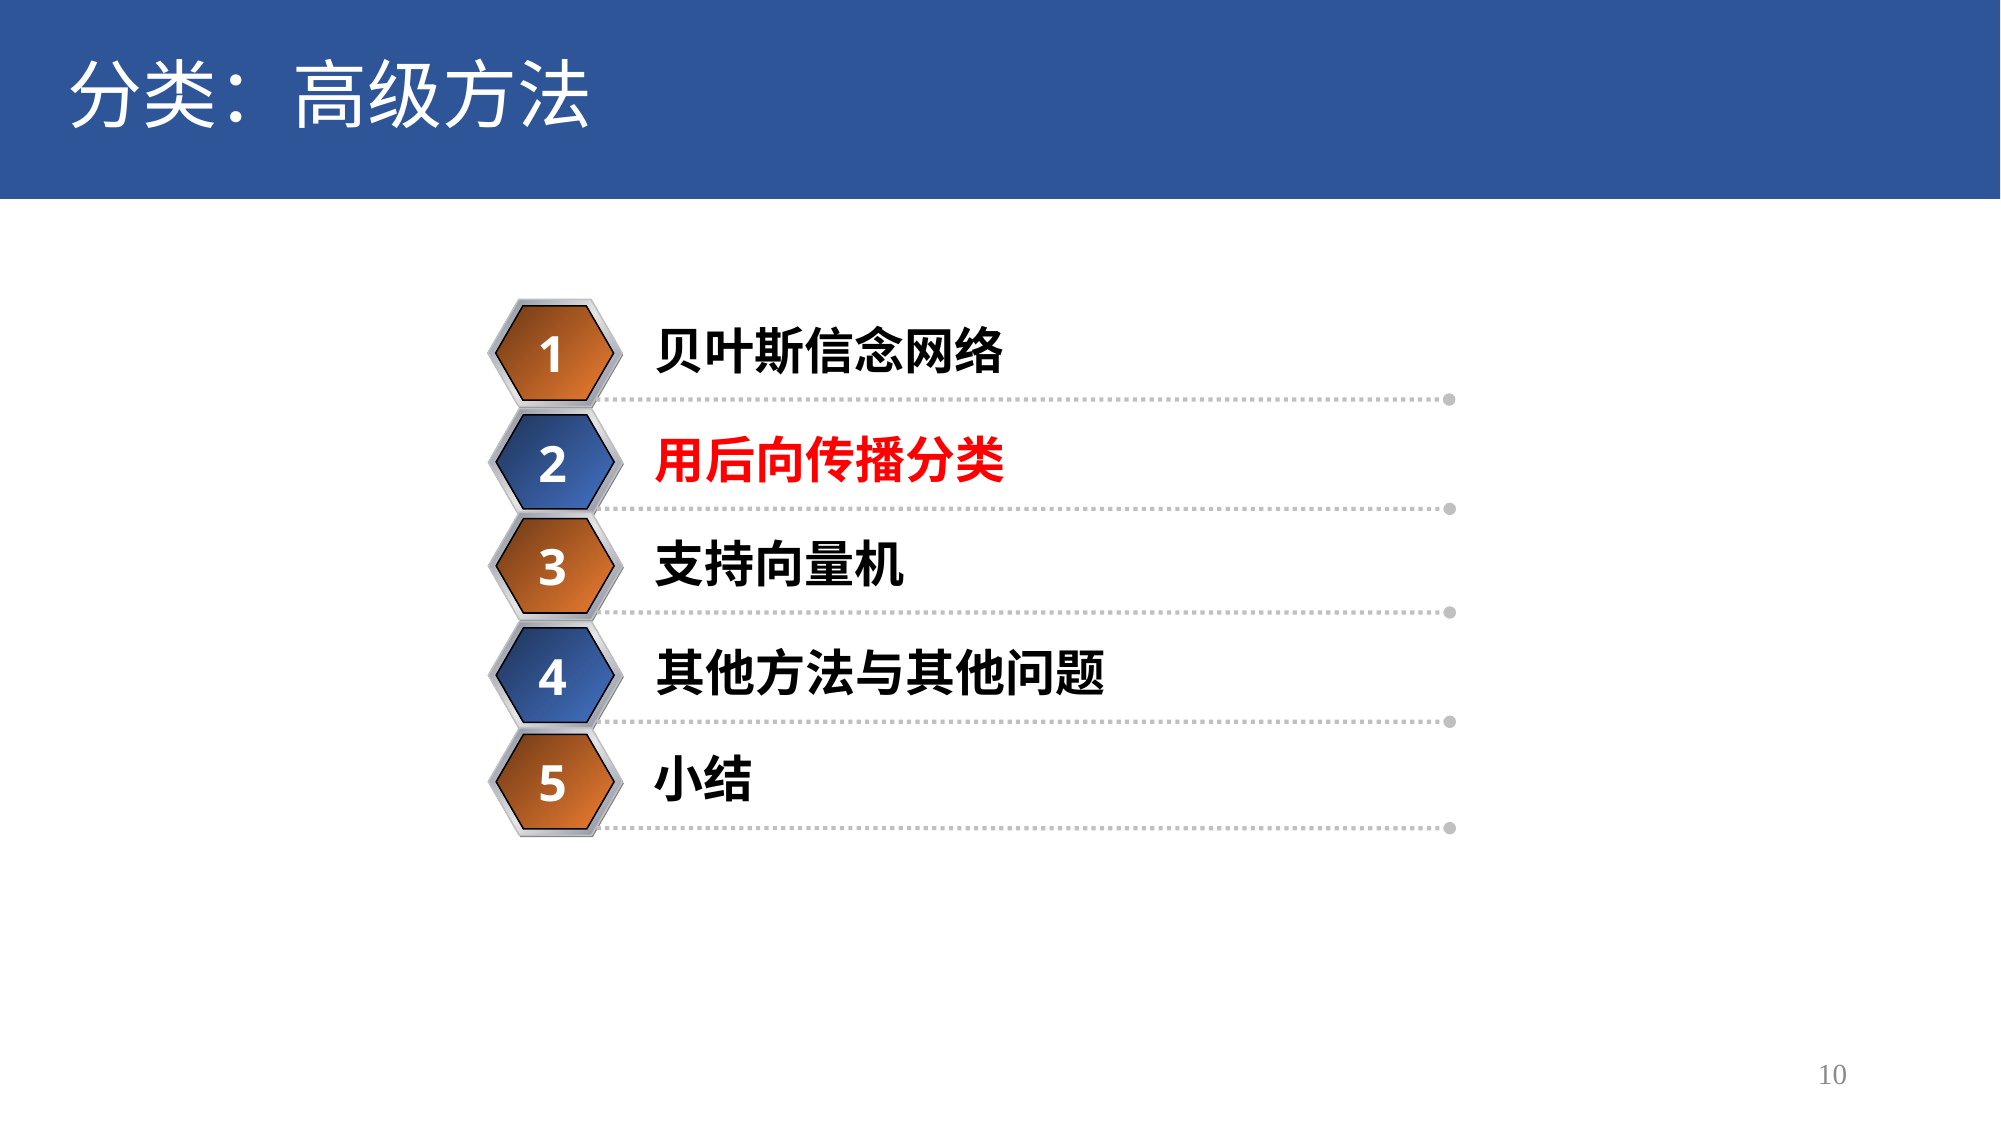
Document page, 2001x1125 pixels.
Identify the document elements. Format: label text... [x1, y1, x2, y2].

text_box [487, 299, 1450, 1033]
title 分类：高级方法 [52, 23, 1753, 174]
slide_number 10 [1412, 1042, 1863, 1103]
